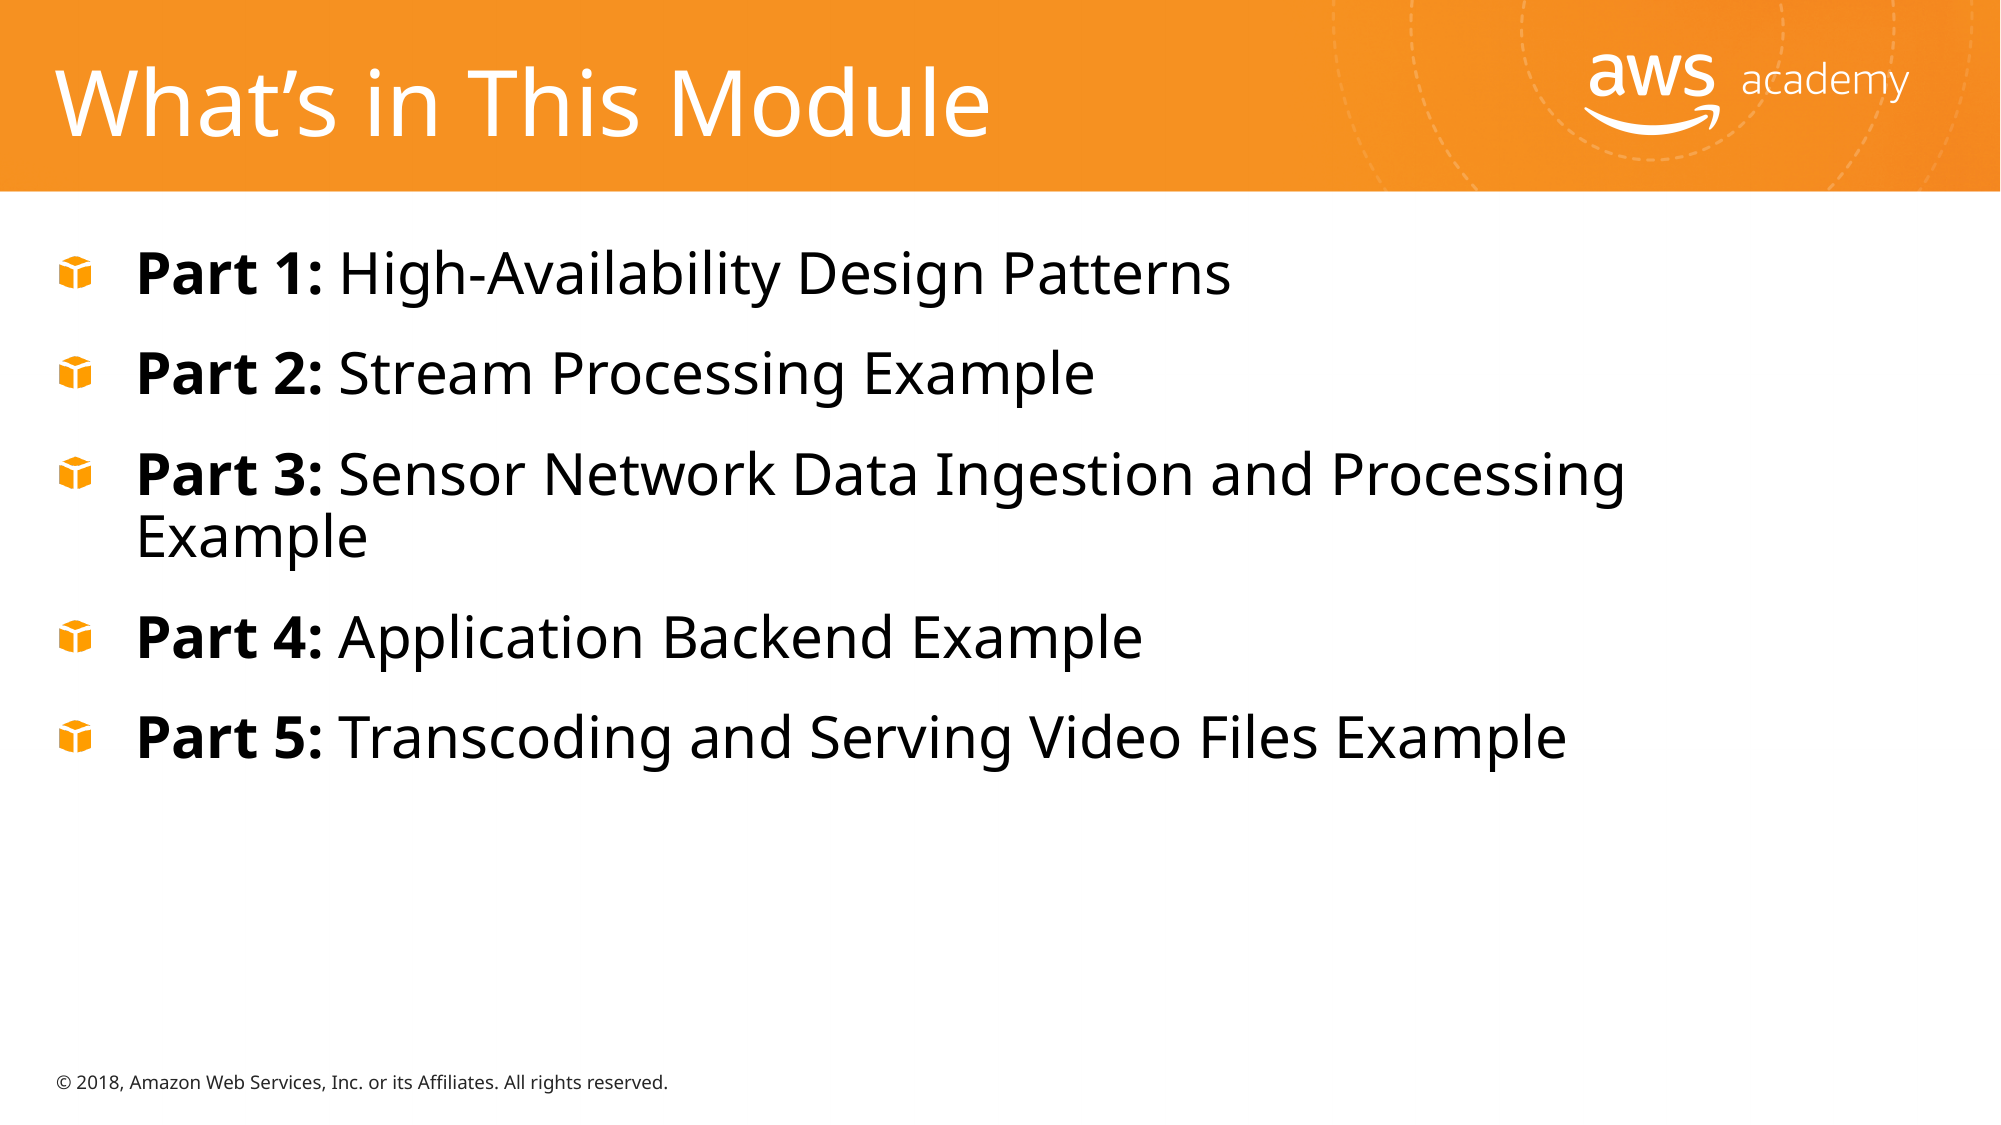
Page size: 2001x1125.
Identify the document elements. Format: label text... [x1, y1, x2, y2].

title What’s in This Module [39, 43, 1863, 172]
picture [0, 0, 2001, 1125]
list Part 1: High-Availability Design Patterns Part 2: Stream Processing Example Part 3: Sensor Network Data Ingestion and Processing Example Part 4: Application Backend Example Part 5: Transcoding and Serving Video Files Example [39, 236, 1765, 1043]
